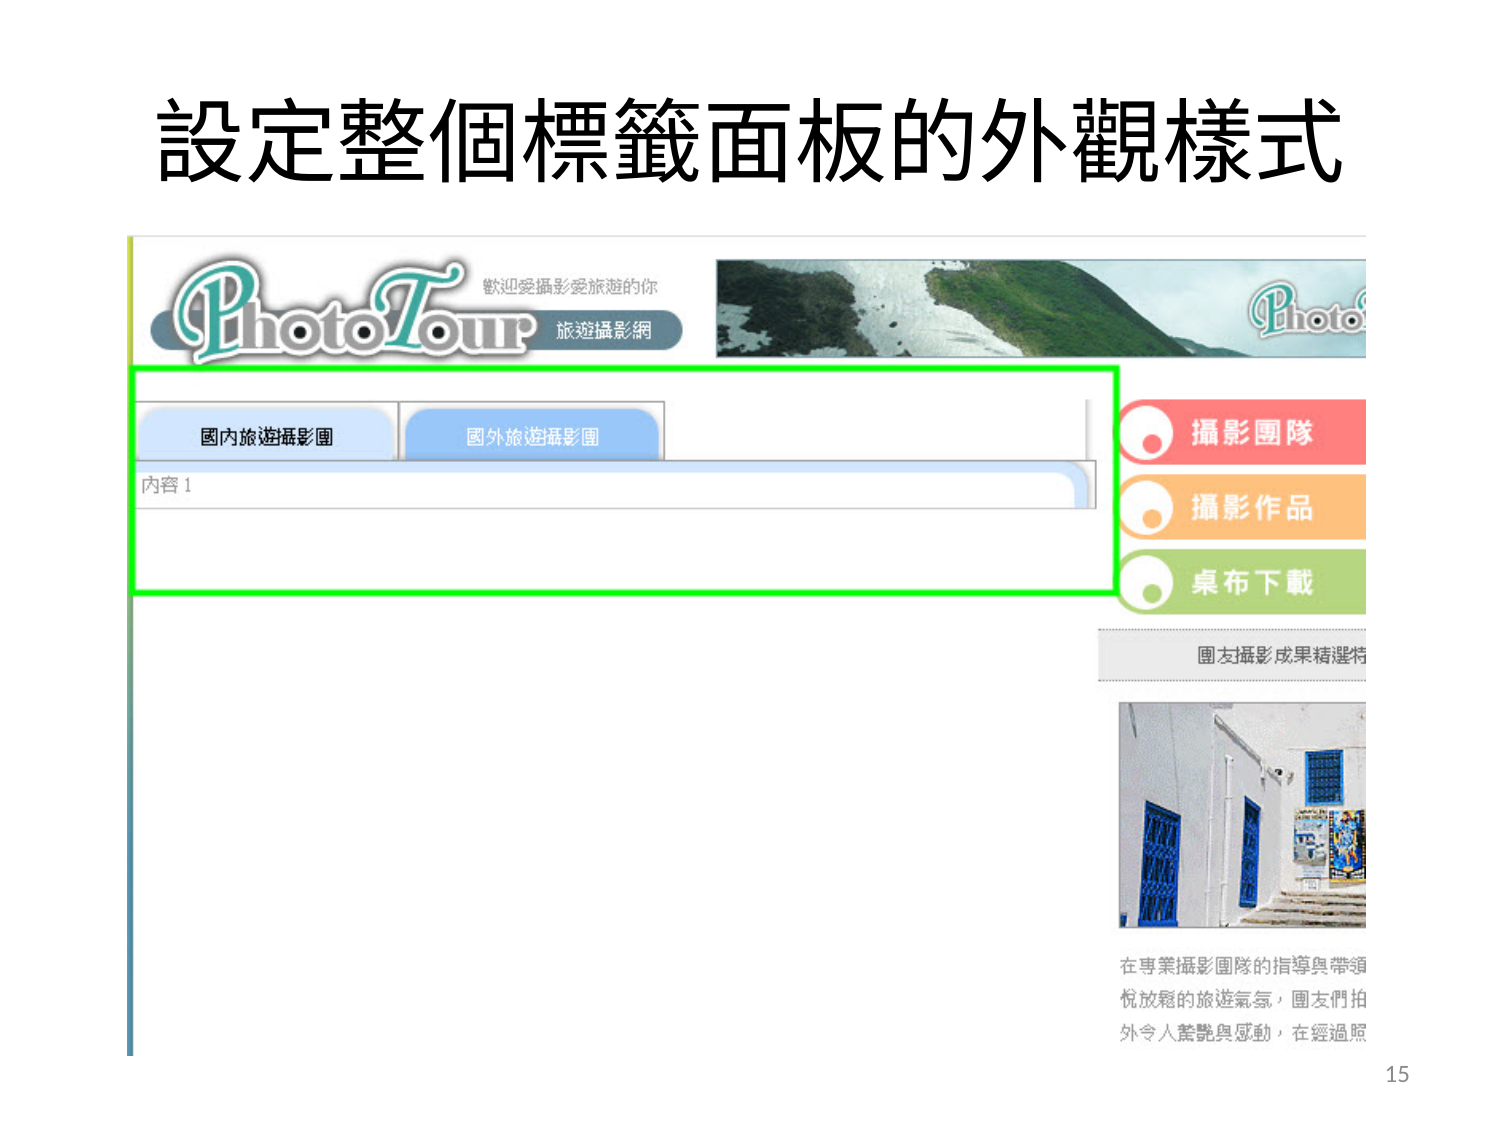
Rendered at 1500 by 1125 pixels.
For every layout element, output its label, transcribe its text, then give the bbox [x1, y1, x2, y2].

slide_number 15 [1074, 1042, 1425, 1103]
title 設定整個標籤面板的外觀樣式 [74, 44, 1426, 233]
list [127, 234, 1367, 1056]
